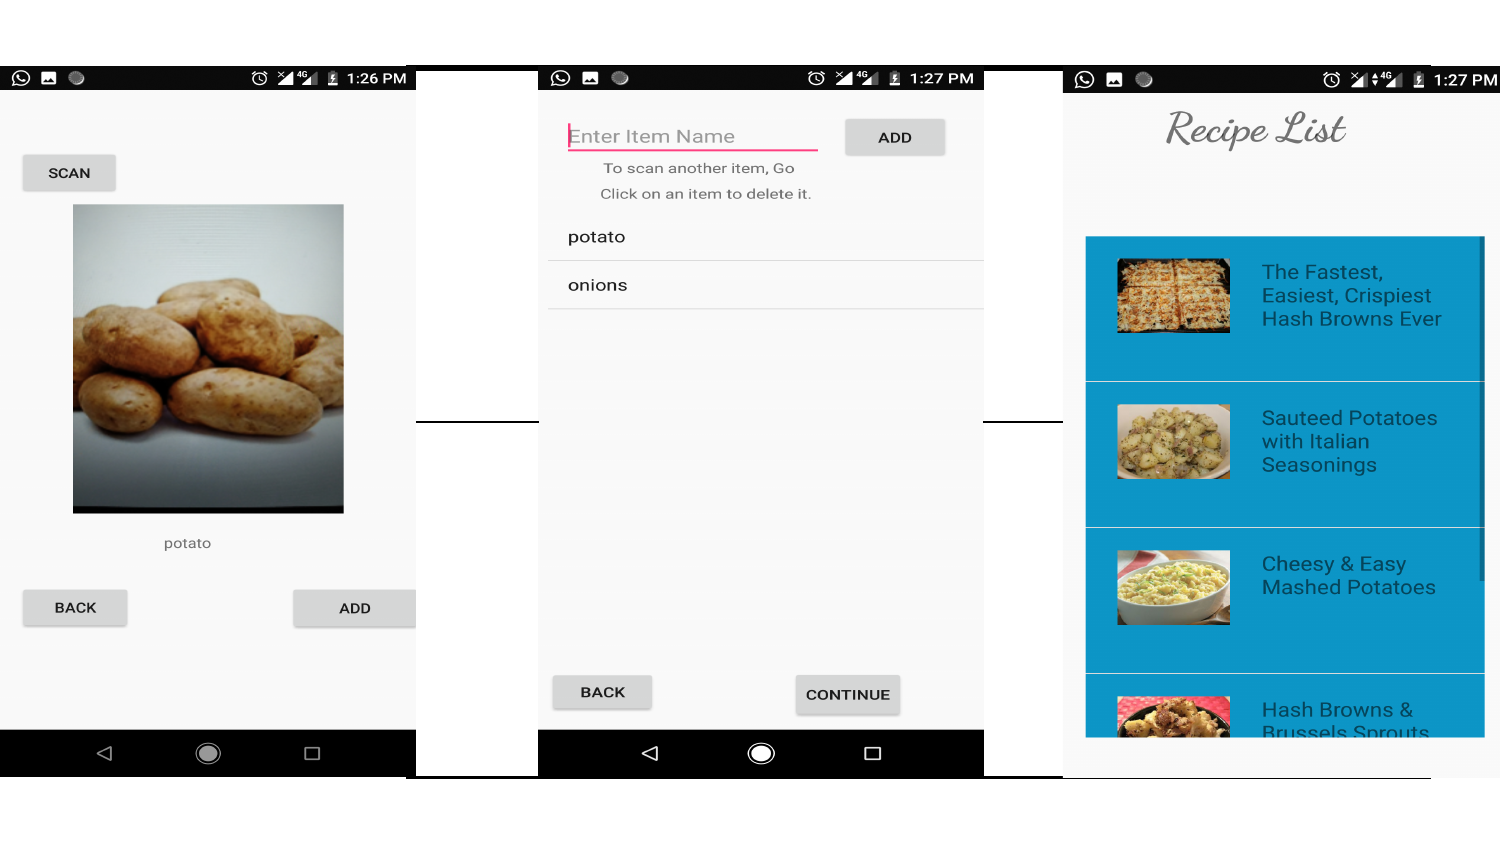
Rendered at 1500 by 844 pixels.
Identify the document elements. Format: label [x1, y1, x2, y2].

picture [0, 66, 417, 778]
picture [1062, 66, 1500, 778]
picture [538, 66, 984, 778]
